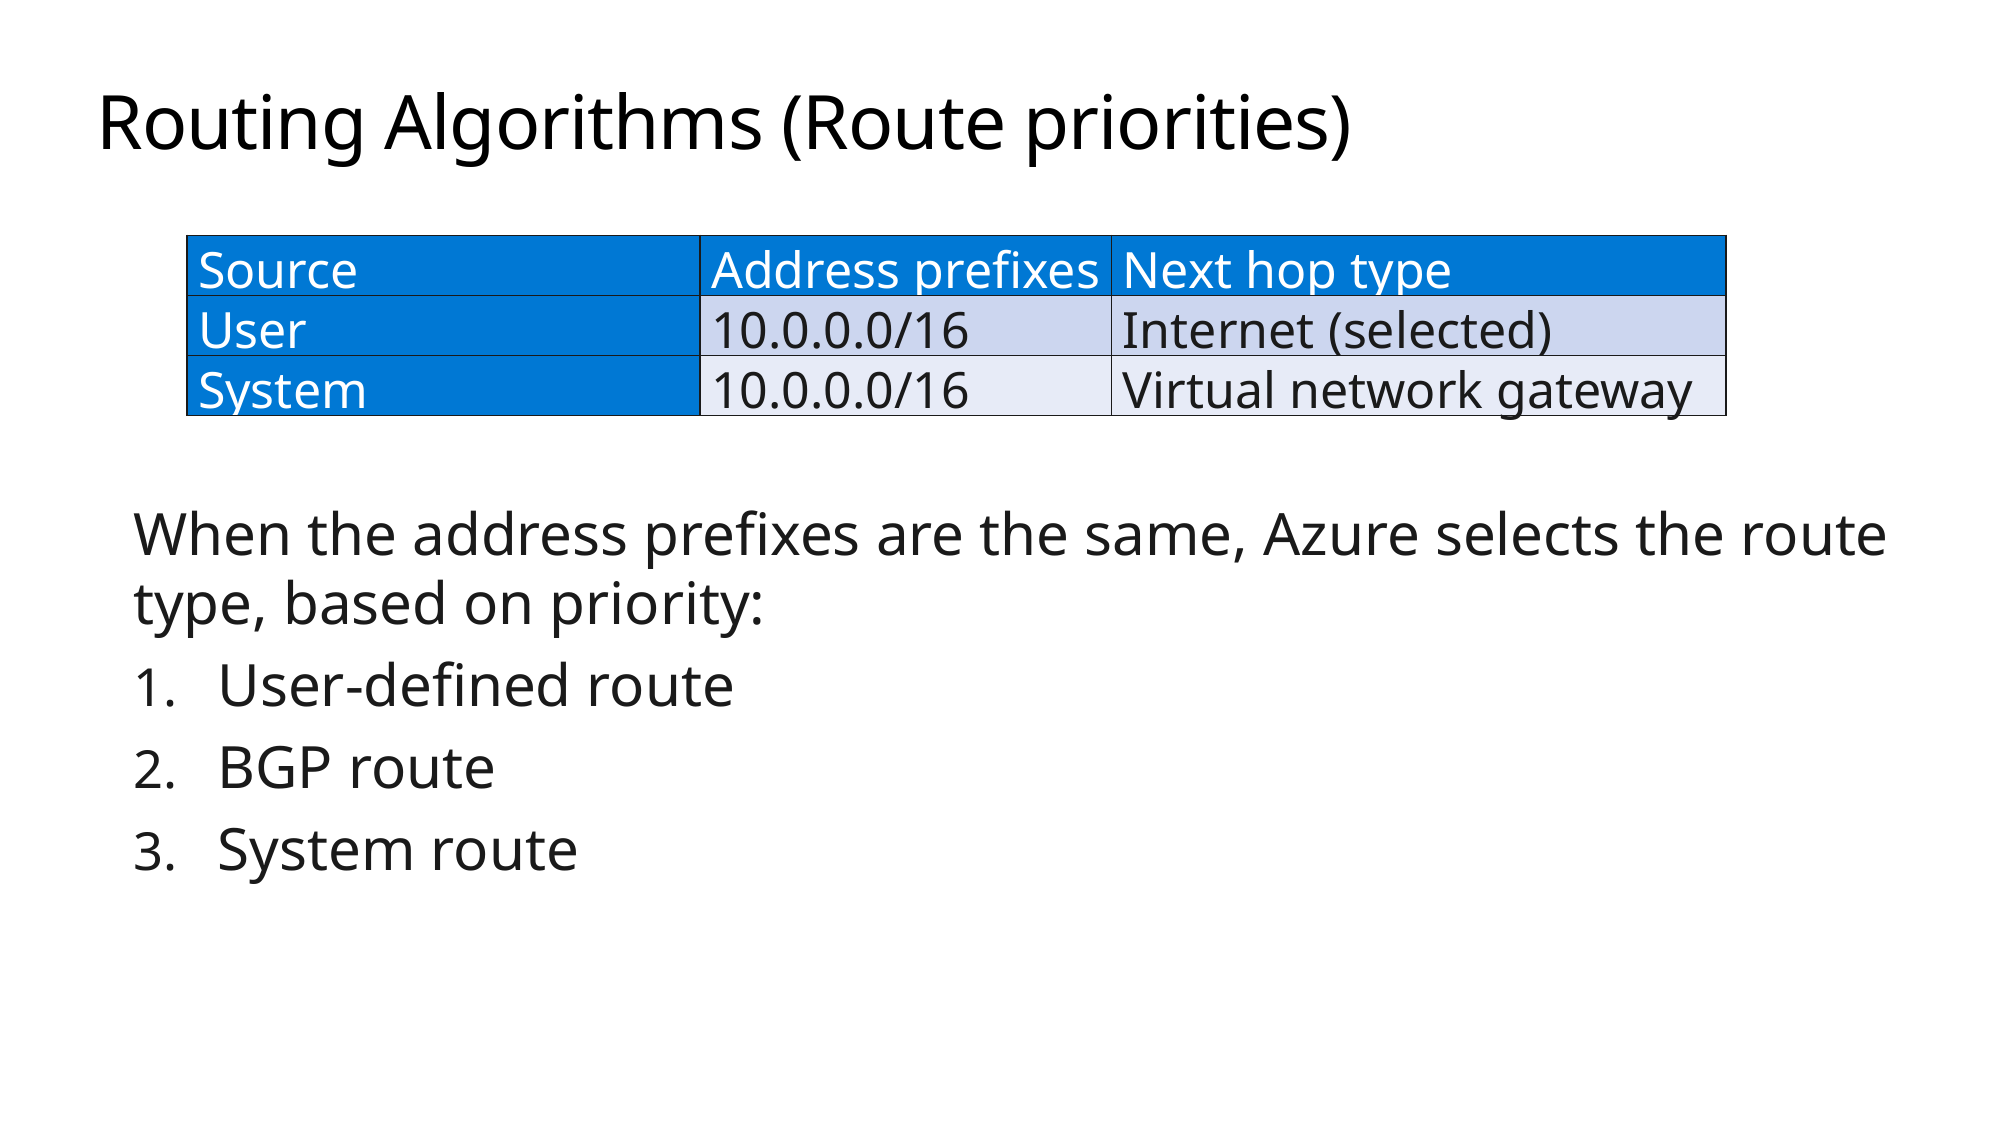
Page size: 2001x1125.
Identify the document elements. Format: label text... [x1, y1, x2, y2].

text_box When the address prefixes are the same, Azure selects the route type, based on priority: User-defined route BGP route System route [95, 496, 1904, 882]
table_header Source [188, 236, 699, 295]
table_cell Virtual network gateway [1112, 356, 1725, 415]
table_cell Internet (selected) [1112, 296, 1725, 355]
table_cell 10.0.0.0/16 [701, 296, 1111, 355]
title Routing Algorithms (Route priorities) [96, 75, 1904, 166]
table_cell System [188, 356, 699, 415]
table_cell User [188, 296, 699, 355]
table_header Address prefixes [701, 236, 1111, 295]
table_header Next hop type [1112, 236, 1725, 295]
table_cell 10.0.0.0/16 [701, 356, 1111, 415]
